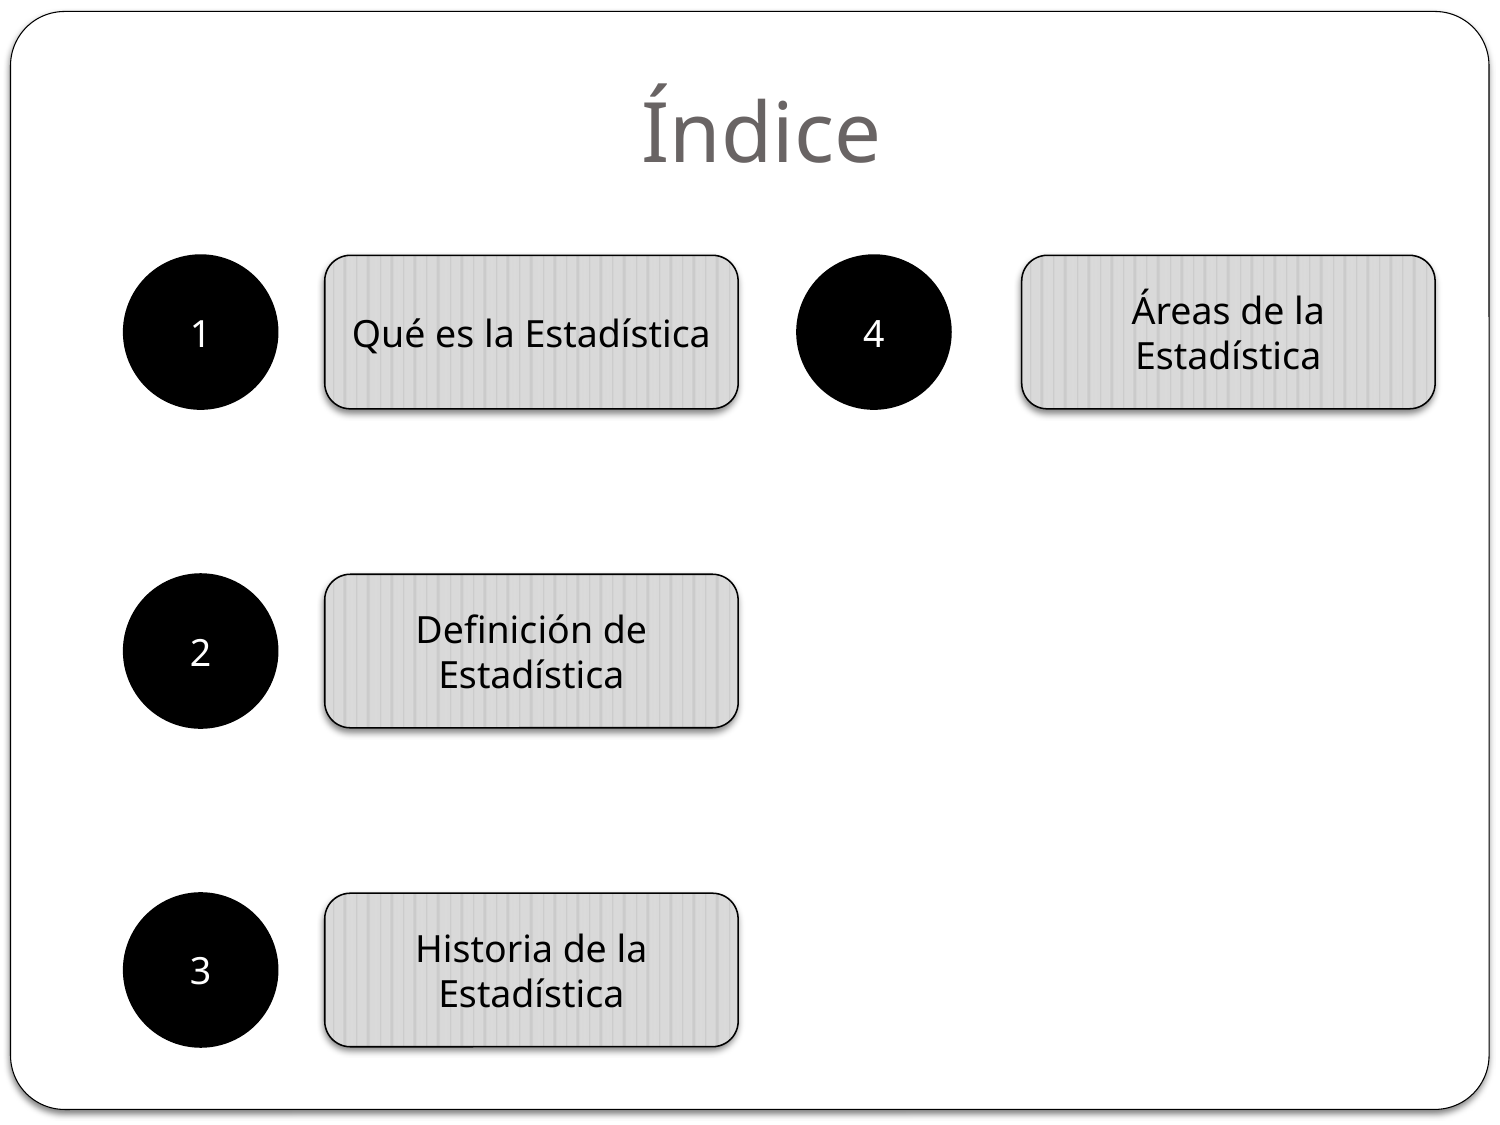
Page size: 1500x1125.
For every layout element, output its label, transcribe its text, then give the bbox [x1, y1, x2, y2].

text_box Qué es la Estadística [323, 254, 739, 410]
title Índice [123, 42, 1399, 194]
text_box Definición de Estadística [323, 573, 739, 729]
text_box Historia de la Estadística [323, 892, 739, 1048]
text_box Áreas de la Estadística [1020, 254, 1436, 410]
text_box 3 [122, 892, 279, 1048]
text_box 1 [122, 254, 279, 410]
text_box 2 [122, 573, 279, 729]
text_box 4 [796, 254, 952, 410]
